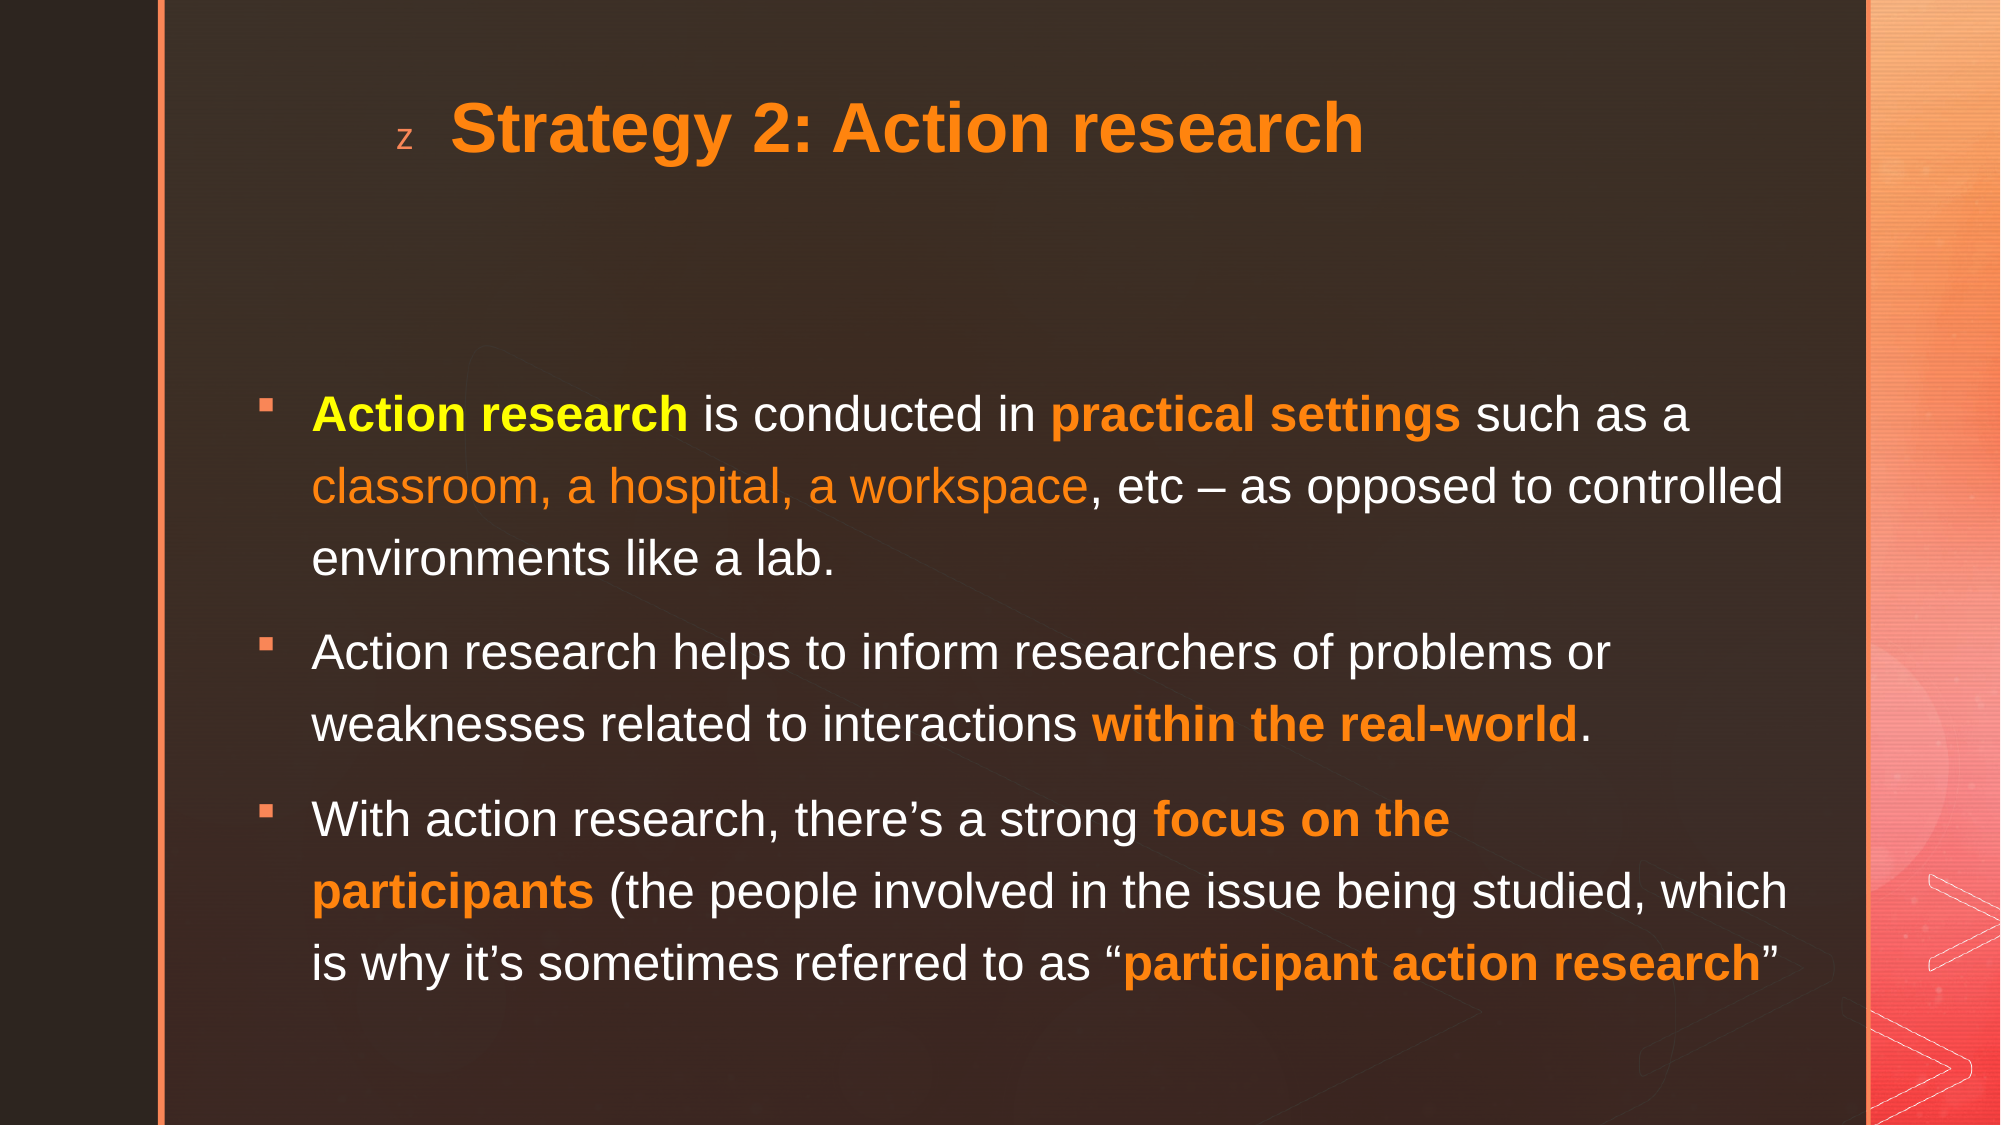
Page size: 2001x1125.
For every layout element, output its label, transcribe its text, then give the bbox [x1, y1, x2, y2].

list Action research is conducted in practical settings such as a classroom, a hospital, a workspace, etc – as opposed to controlled environments like a lab. Action research helps to inform researchers of problems or weaknesses related to interactions within the real-world. With action research, there’s a strong focus on the participants (the people involved in the issue being studied, which is why it’s sometimes referred to as “participant action research” [239, 272, 1815, 1088]
title Strategy 2: Action research [434, 83, 1741, 261]
picture [1871, 0, 2001, 1125]
